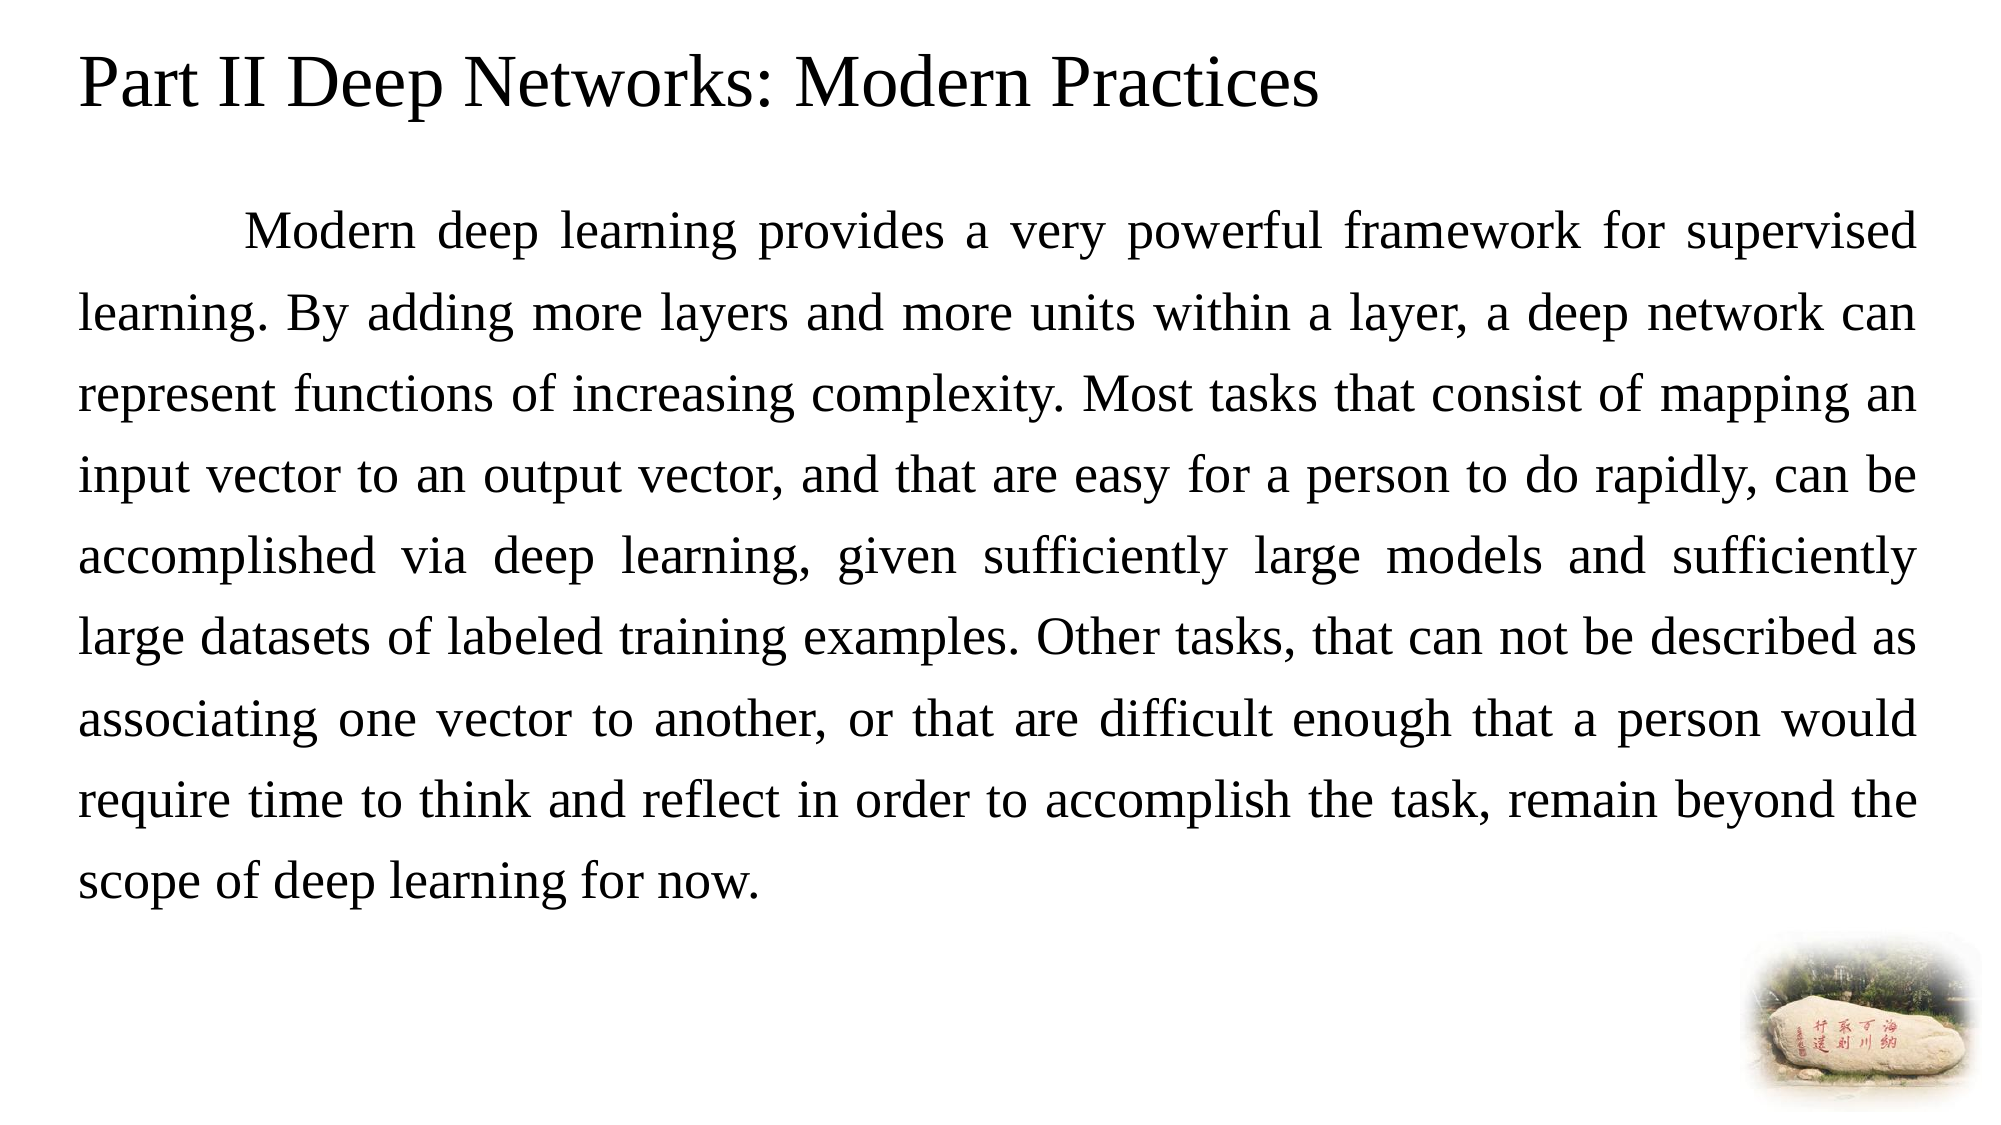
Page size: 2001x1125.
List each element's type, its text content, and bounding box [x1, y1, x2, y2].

picture [1740, 927, 1985, 1112]
list Modern deep learning provides a very powerful framework for supervised learning. By adding more layers and more units within a layer, a deep network can represent functions of increasing complexity. Most tasks that consist of mapping an input vector to an output vector, and that are easy for a person to do rapidly, can be accomplished via deep learning, given sufficiently large models and sufficiently large datasets of labeled training examples. Other tasks, that can not be described as associating one vector to another, or that are difficult enough that a person would require time to think and reflect in order to accomplish the task, remain beyond the scope of deep learning for now. [63, 171, 1936, 1014]
title Part II Deep Networks: Modern Practices [63, 21, 1936, 142]
